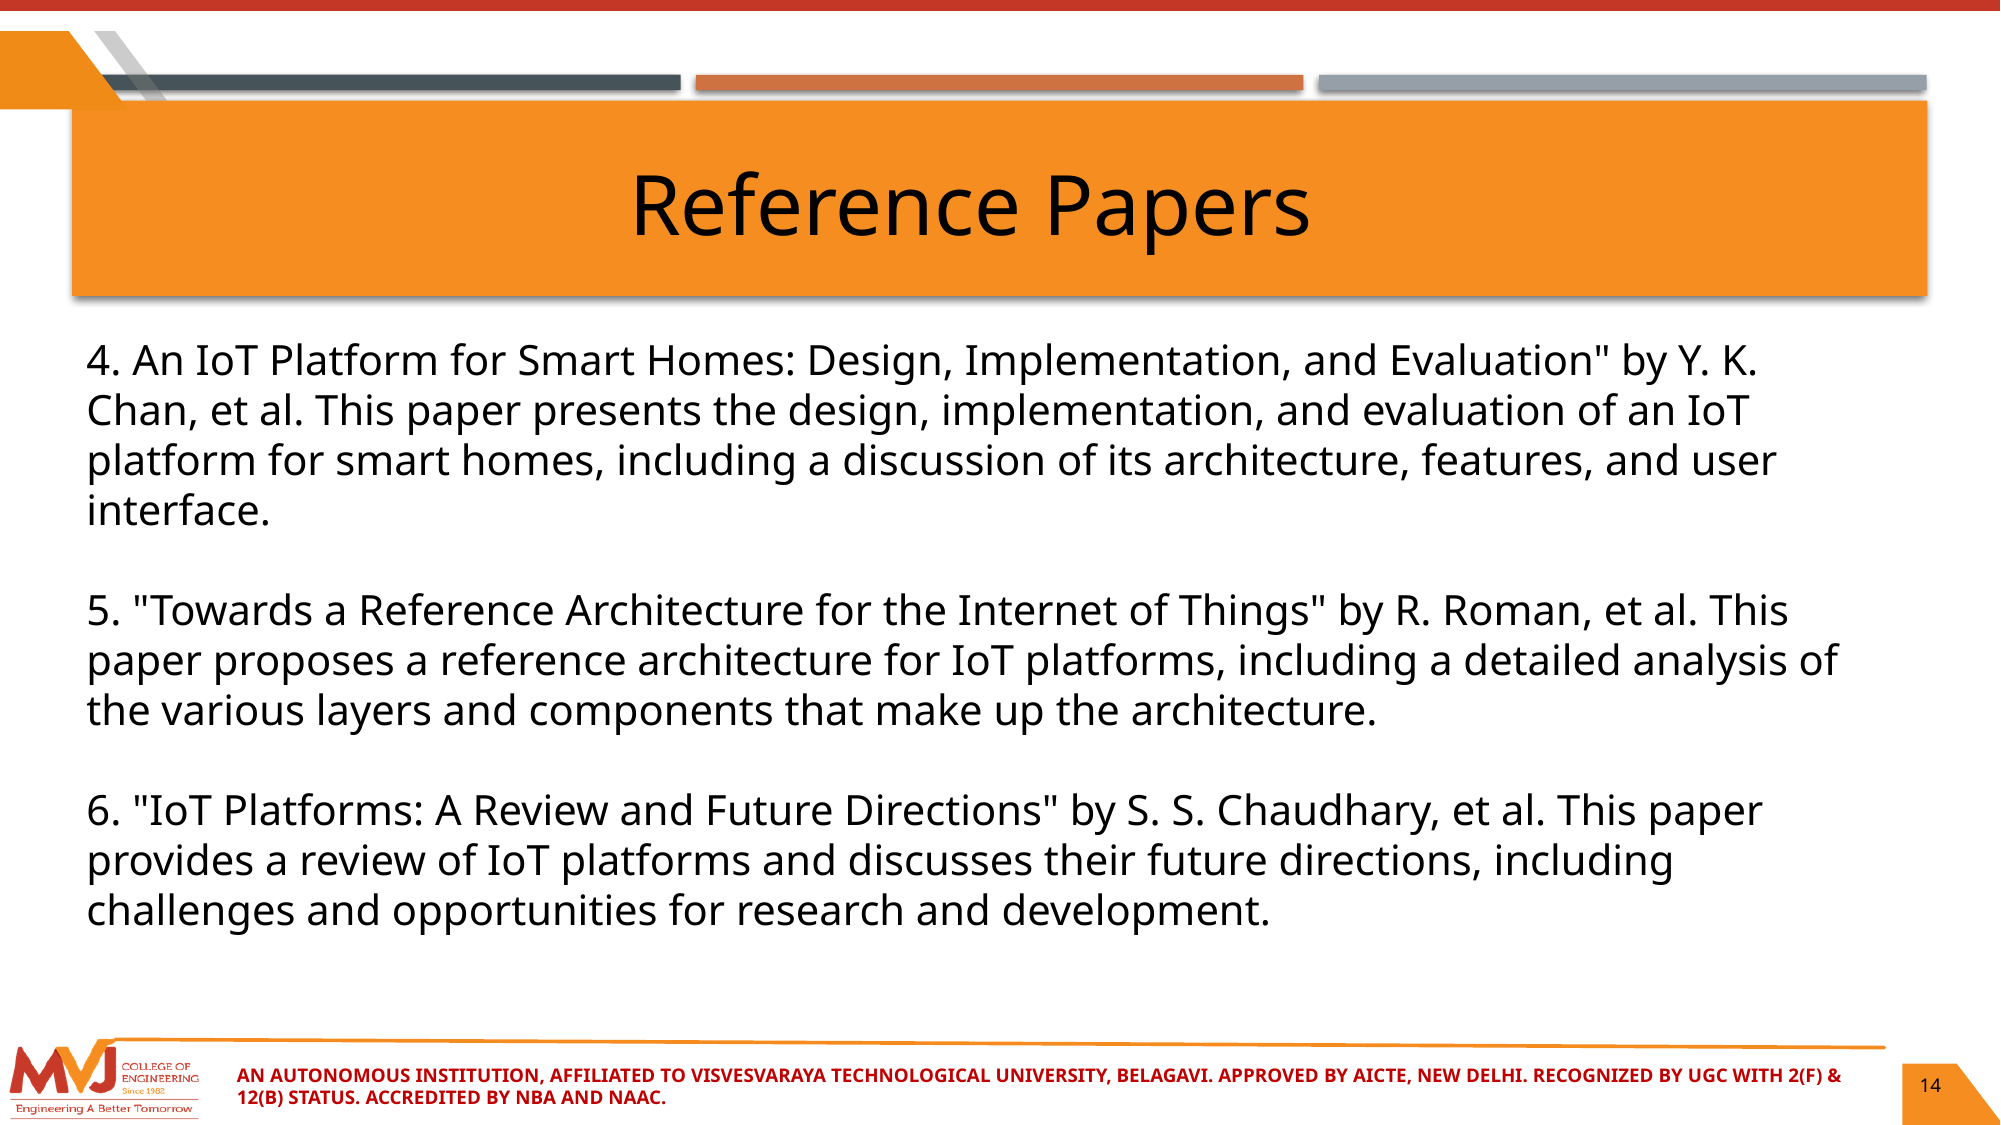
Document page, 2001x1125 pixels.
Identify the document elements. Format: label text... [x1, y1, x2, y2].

slide_number 14 [1882, 1060, 1956, 1114]
text_box 4. An IoT Platform for Smart Homes: Design, Implementation, and Evaluation" by Y. K. Chan, et al. This paper presents the design, implementation, and evaluation of an IoT platform for smart homes, including a discussion of its architecture, features, and user interface. 5. "Towards a Reference Architecture for the Internet of Things" by R. Roman, et al. This paper proposes a reference architecture for IoT platforms, including a detailed analysis of the various layers and components that make up the architecture. 6. "IoT Platforms: A Review and Future Directions" by S. S. Chaudhary, et al. This paper provides a review of IoT platforms and discusses their future directions, including challenges and opportunities for research and development. [71, 326, 1894, 992]
footer An Autonomous Institution, Affiliated to Visvesvaraya Technological University, Belagavi. Approved By AICTE, New Delhi. Recognized by UGC with 2(f) & 12(B) status. Accredited by NBA and NAAC. [221, 1055, 1883, 1117]
text_box Reference Papers [353, 145, 1679, 260]
picture [0, 1023, 206, 1124]
